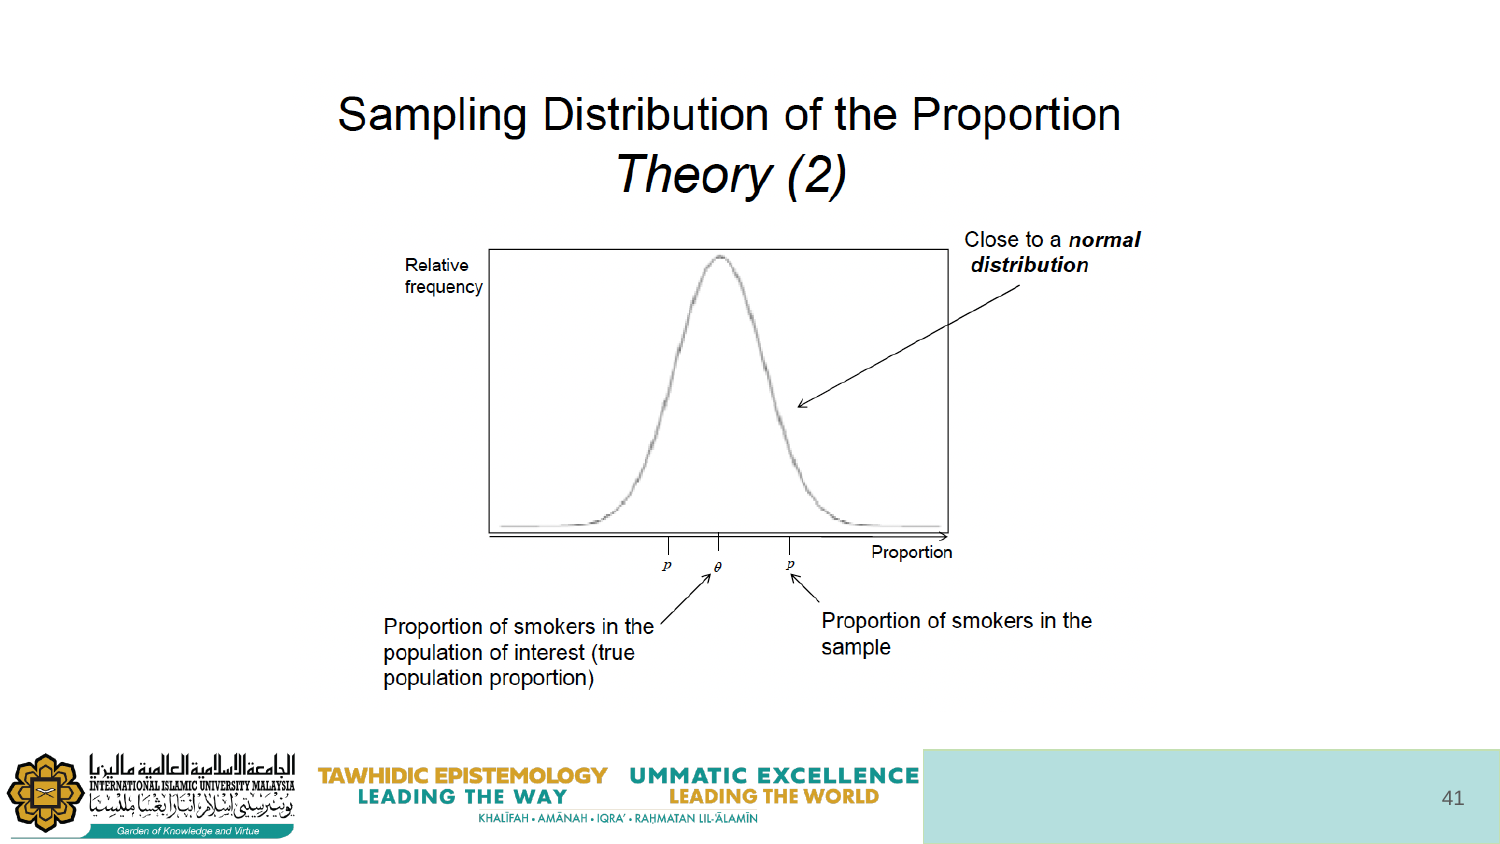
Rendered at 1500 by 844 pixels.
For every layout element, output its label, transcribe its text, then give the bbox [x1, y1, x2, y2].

picture [291, 68, 1158, 713]
slide_number ‹#› [1389, 764, 1480, 830]
picture [0, 734, 924, 844]
